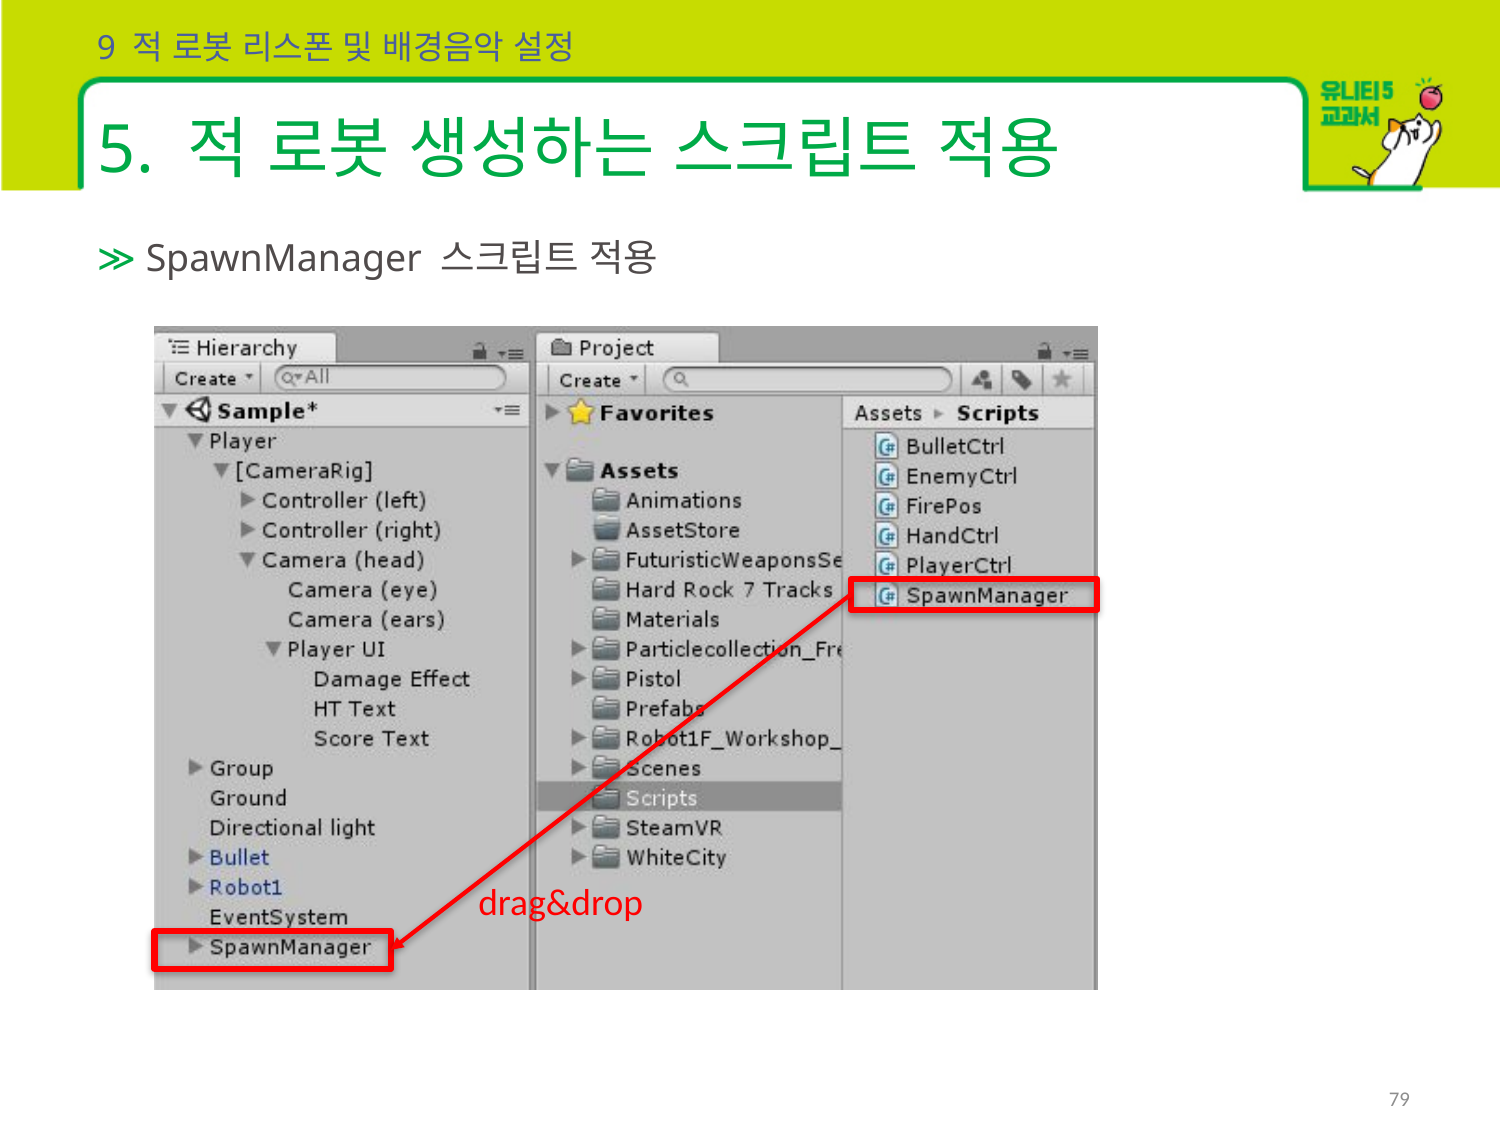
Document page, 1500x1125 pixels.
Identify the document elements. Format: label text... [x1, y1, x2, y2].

list 9 적 로봇 리스폰 및 배경음악 설정 [81, 14, 722, 62]
picture [0, 0, 1500, 1125]
title 5. 적 로봇 생성하는 스크립트 적용 [82, 61, 1413, 193]
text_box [390, 594, 852, 951]
slide_number 79 [1074, 1074, 1425, 1123]
list SpawnManager 스크립트 적용 [81, 222, 1412, 990]
